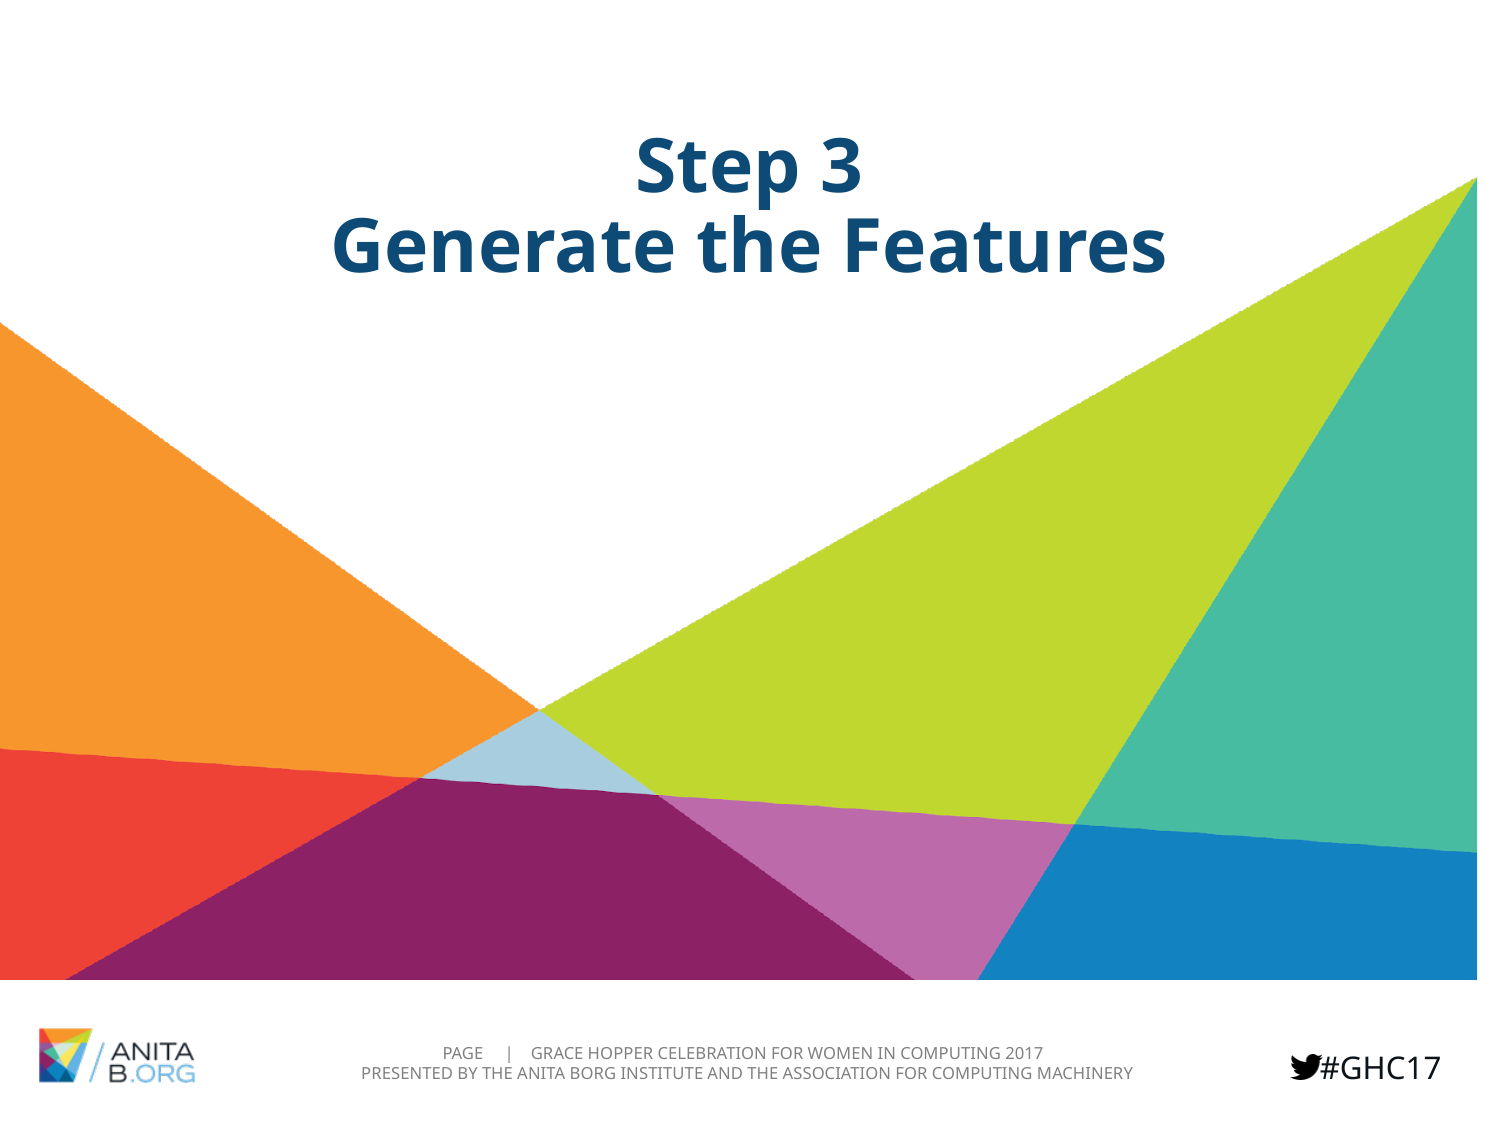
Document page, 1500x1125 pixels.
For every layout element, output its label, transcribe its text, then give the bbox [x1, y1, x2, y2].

title Step 3 Generate the Features [0, 0, 1500, 297]
picture [1290, 1051, 1323, 1083]
picture [39, 1028, 195, 1083]
picture [0, 297, 1478, 980]
